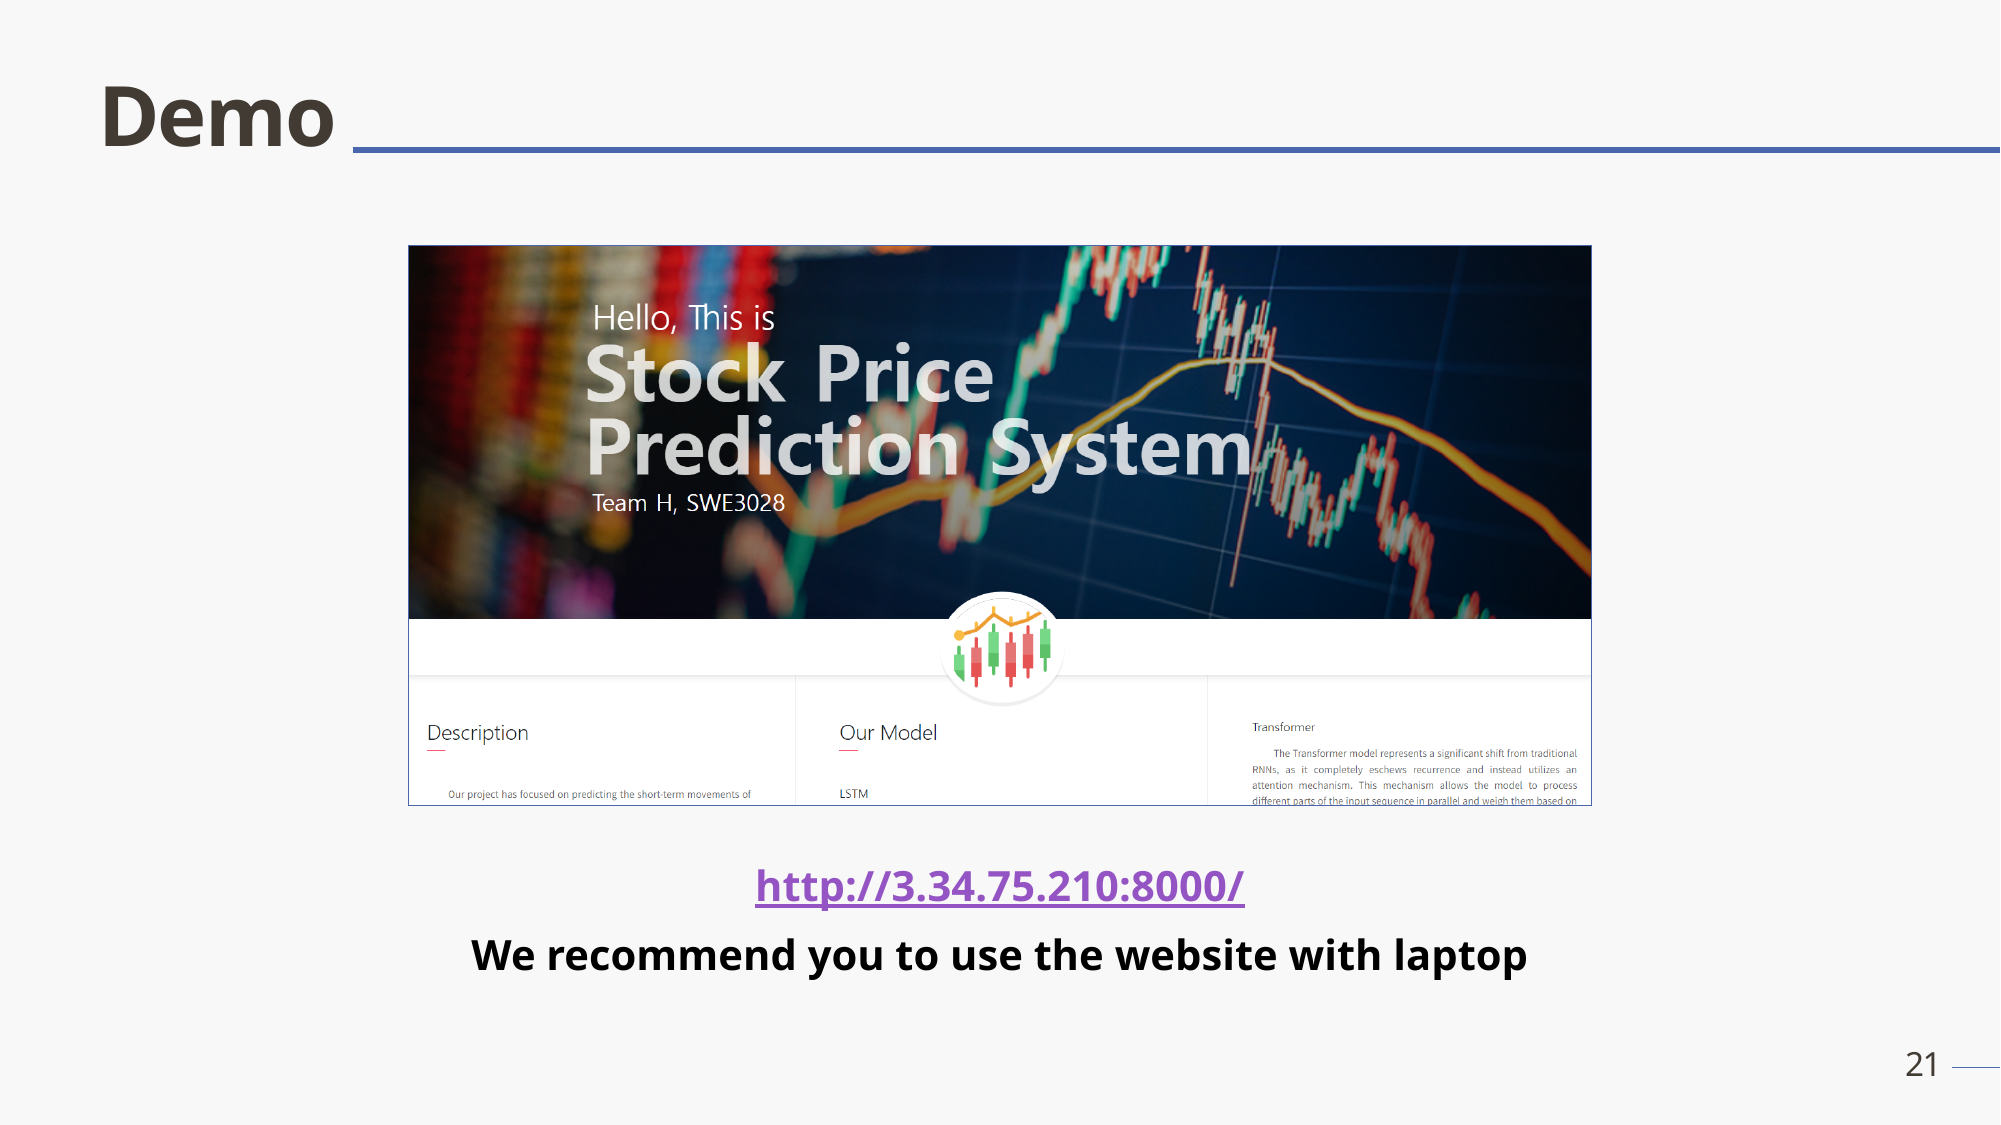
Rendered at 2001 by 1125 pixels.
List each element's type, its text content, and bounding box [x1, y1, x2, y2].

text_box http://3.34.75.210:8000/ [330, 852, 1670, 924]
text_box Demo [83, 55, 353, 171]
text_box We recommend you to use the website with laptop [330, 924, 1670, 986]
slide_number 21 [1849, 1036, 1957, 1097]
picture [408, 245, 1592, 806]
